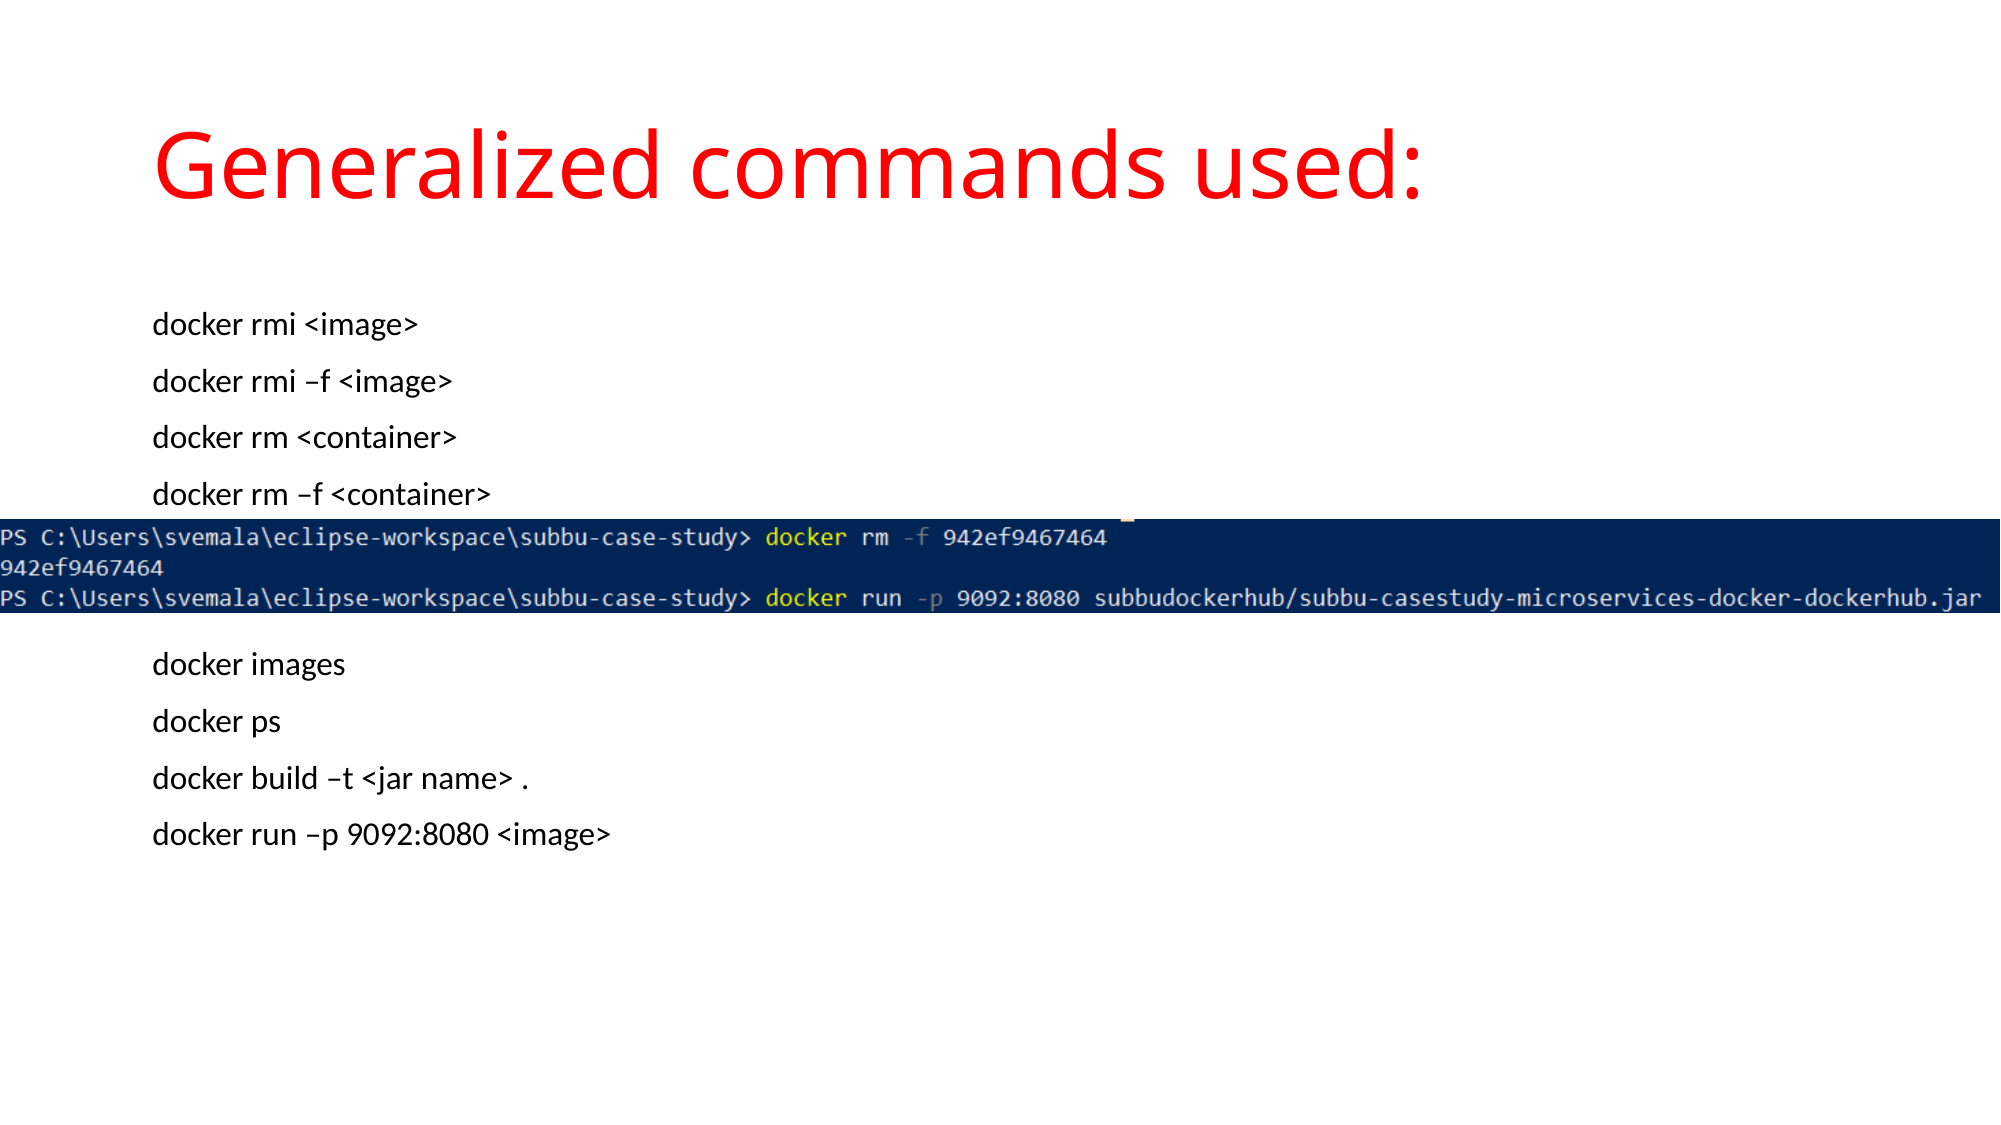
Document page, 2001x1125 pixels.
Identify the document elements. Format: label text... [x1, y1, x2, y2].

list docker rmi <image> docker rmi –f <image> docker rm <container> docker rm –f <container> docker images docker ps docker build –t <jar name> . docker run –p 9092:8080 <image> [137, 613, 1863, 1014]
picture [0, 519, 2000, 613]
list docker rmi <image> docker rmi –f <image> docker rm <container> docker rm –f <container> docker images docker ps docker build –t <jar name> . docker run –p 9092:8080 <image> [137, 299, 1863, 519]
title Generalized commands used: [137, 59, 1863, 278]
